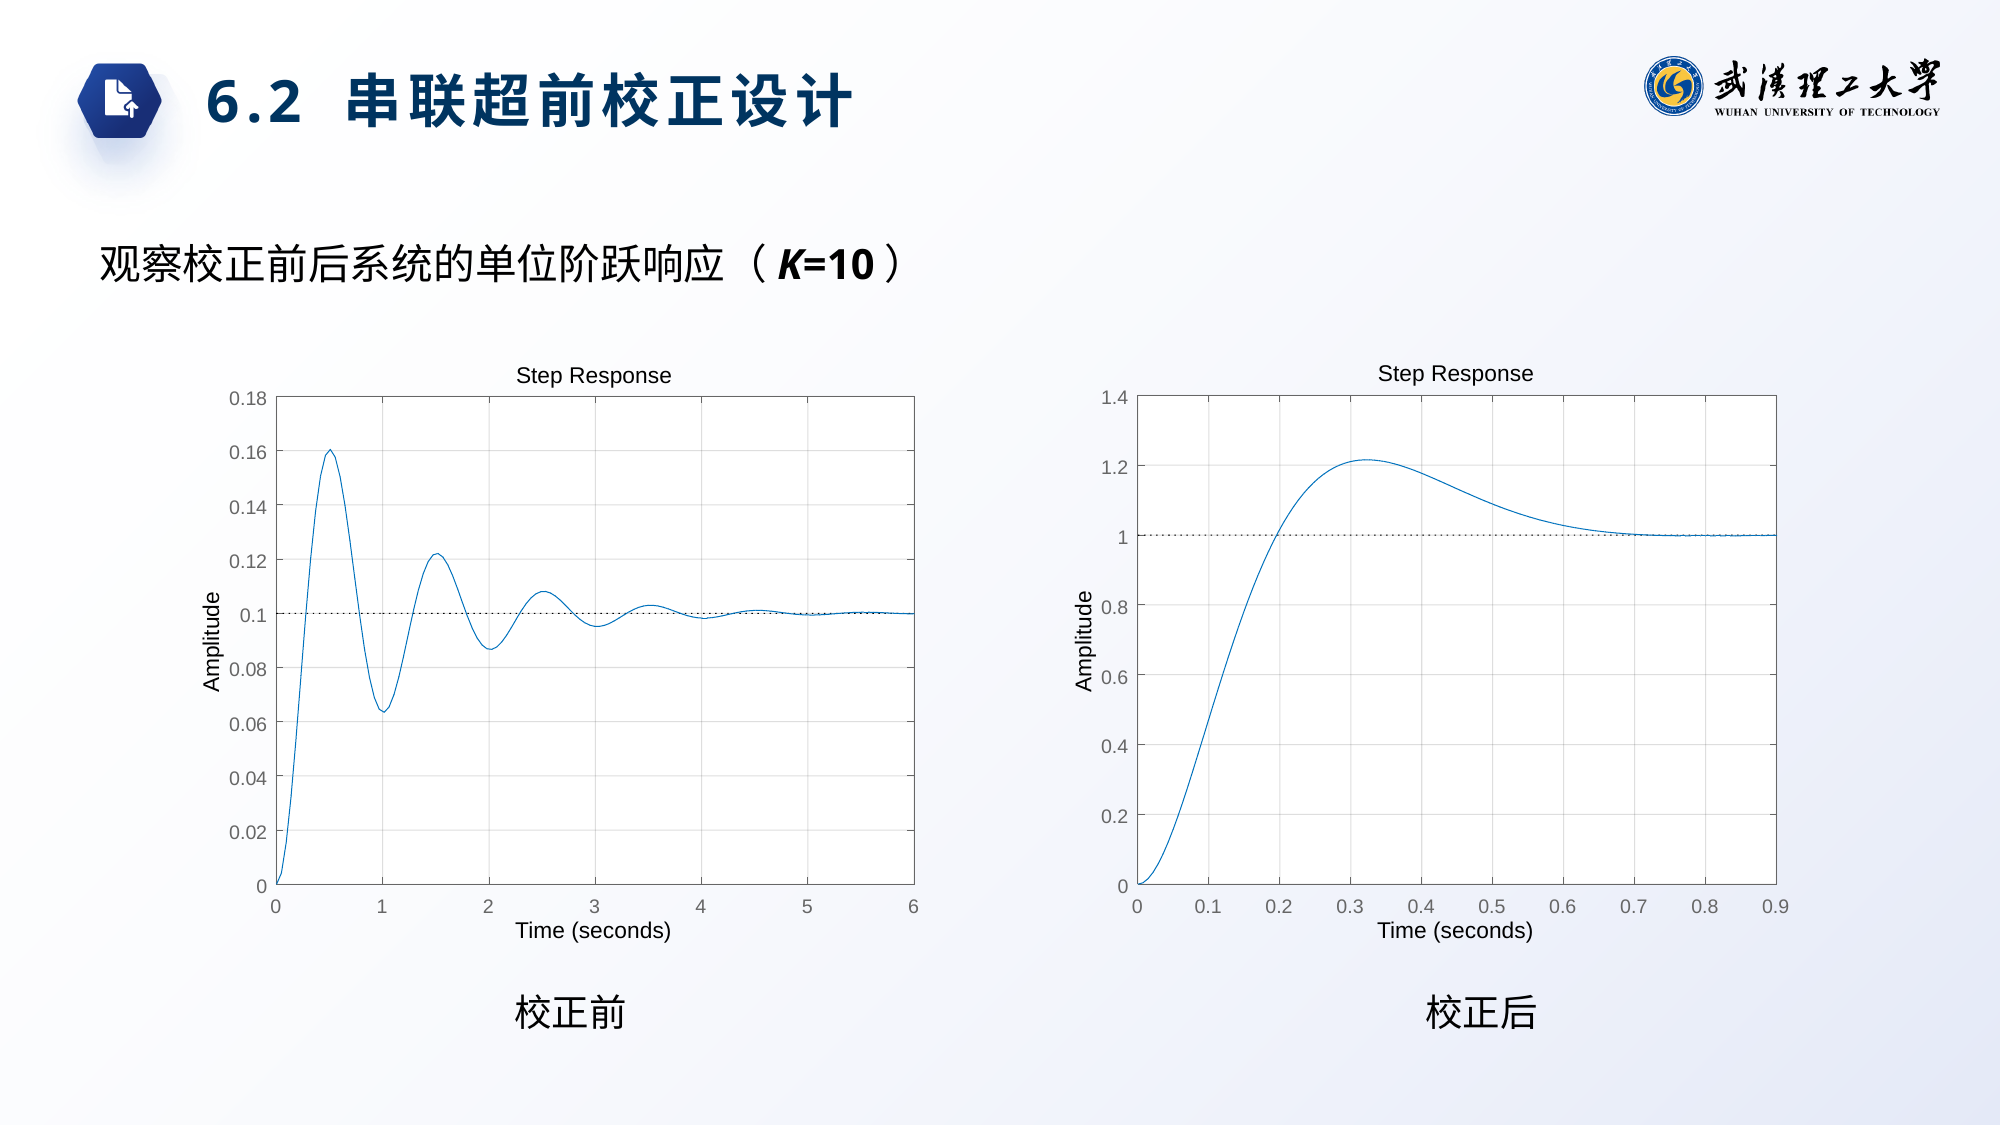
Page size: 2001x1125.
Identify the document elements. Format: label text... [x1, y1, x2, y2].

text_box 校正后 [1398, 981, 1564, 1042]
picture [0, 0, 2000, 1125]
text_box 观察校正前后系统的单位阶跃响应（K=10） [84, 215, 947, 296]
text_box 校正前 [487, 981, 653, 1042]
list 6.2 串联超前校正设计 [191, 56, 1624, 143]
